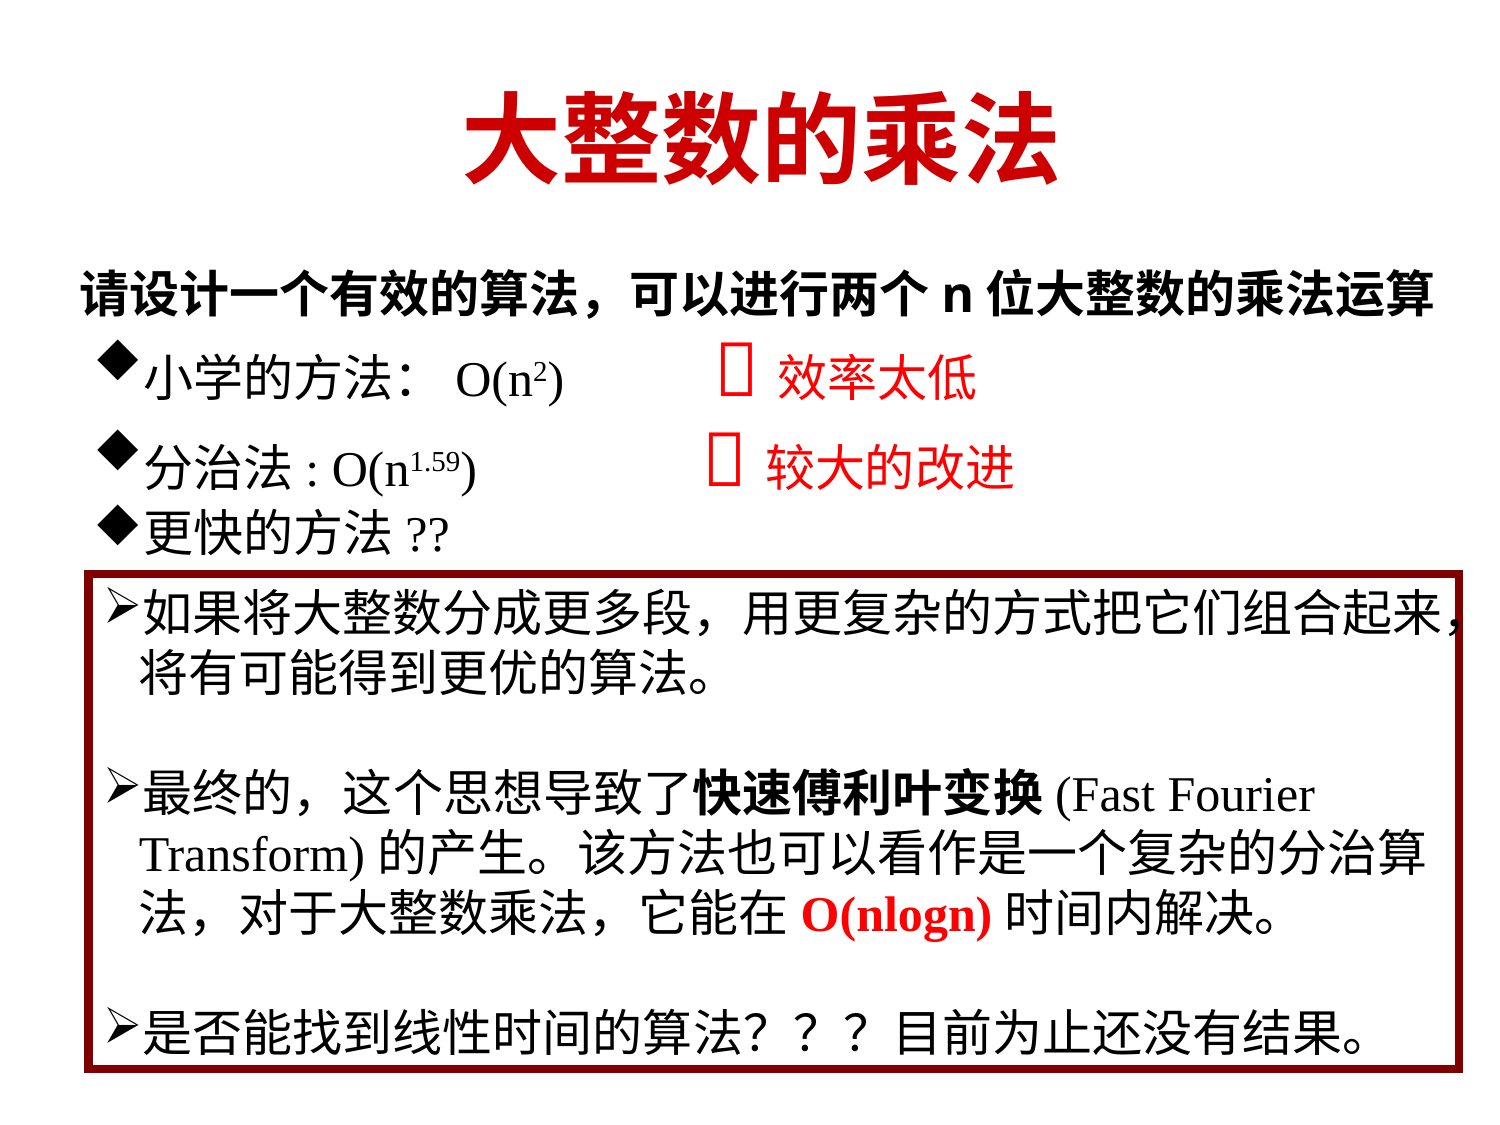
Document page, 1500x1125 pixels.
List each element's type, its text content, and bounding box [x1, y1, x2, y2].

text_box 大整数的乘法 [123, 42, 1399, 231]
text_box 请设计一个有效的算法，可以进行两个n位大整数的乘法运算 [41, 255, 1459, 331]
text_box 小学的方法：O(n2) 效率太低 分治法: O(n1.59) 较大的改进 更快的方法?? [78, 314, 1030, 569]
text_box 如果将大整数分成更多段，用更复杂的方式把它们组合起来，将有可能得到更优的算法。 最终的，这个思想导致了快速傅利叶变换(Fast Fourier Transform)的产生。该方法也可以看作是一个复杂的分治算法，对于大整数乘法，它能在O(nlogn)时间内解决。 是否能找到线性时间的算法？？？目前为止还没有结果。 [88, 574, 1459, 1069]
